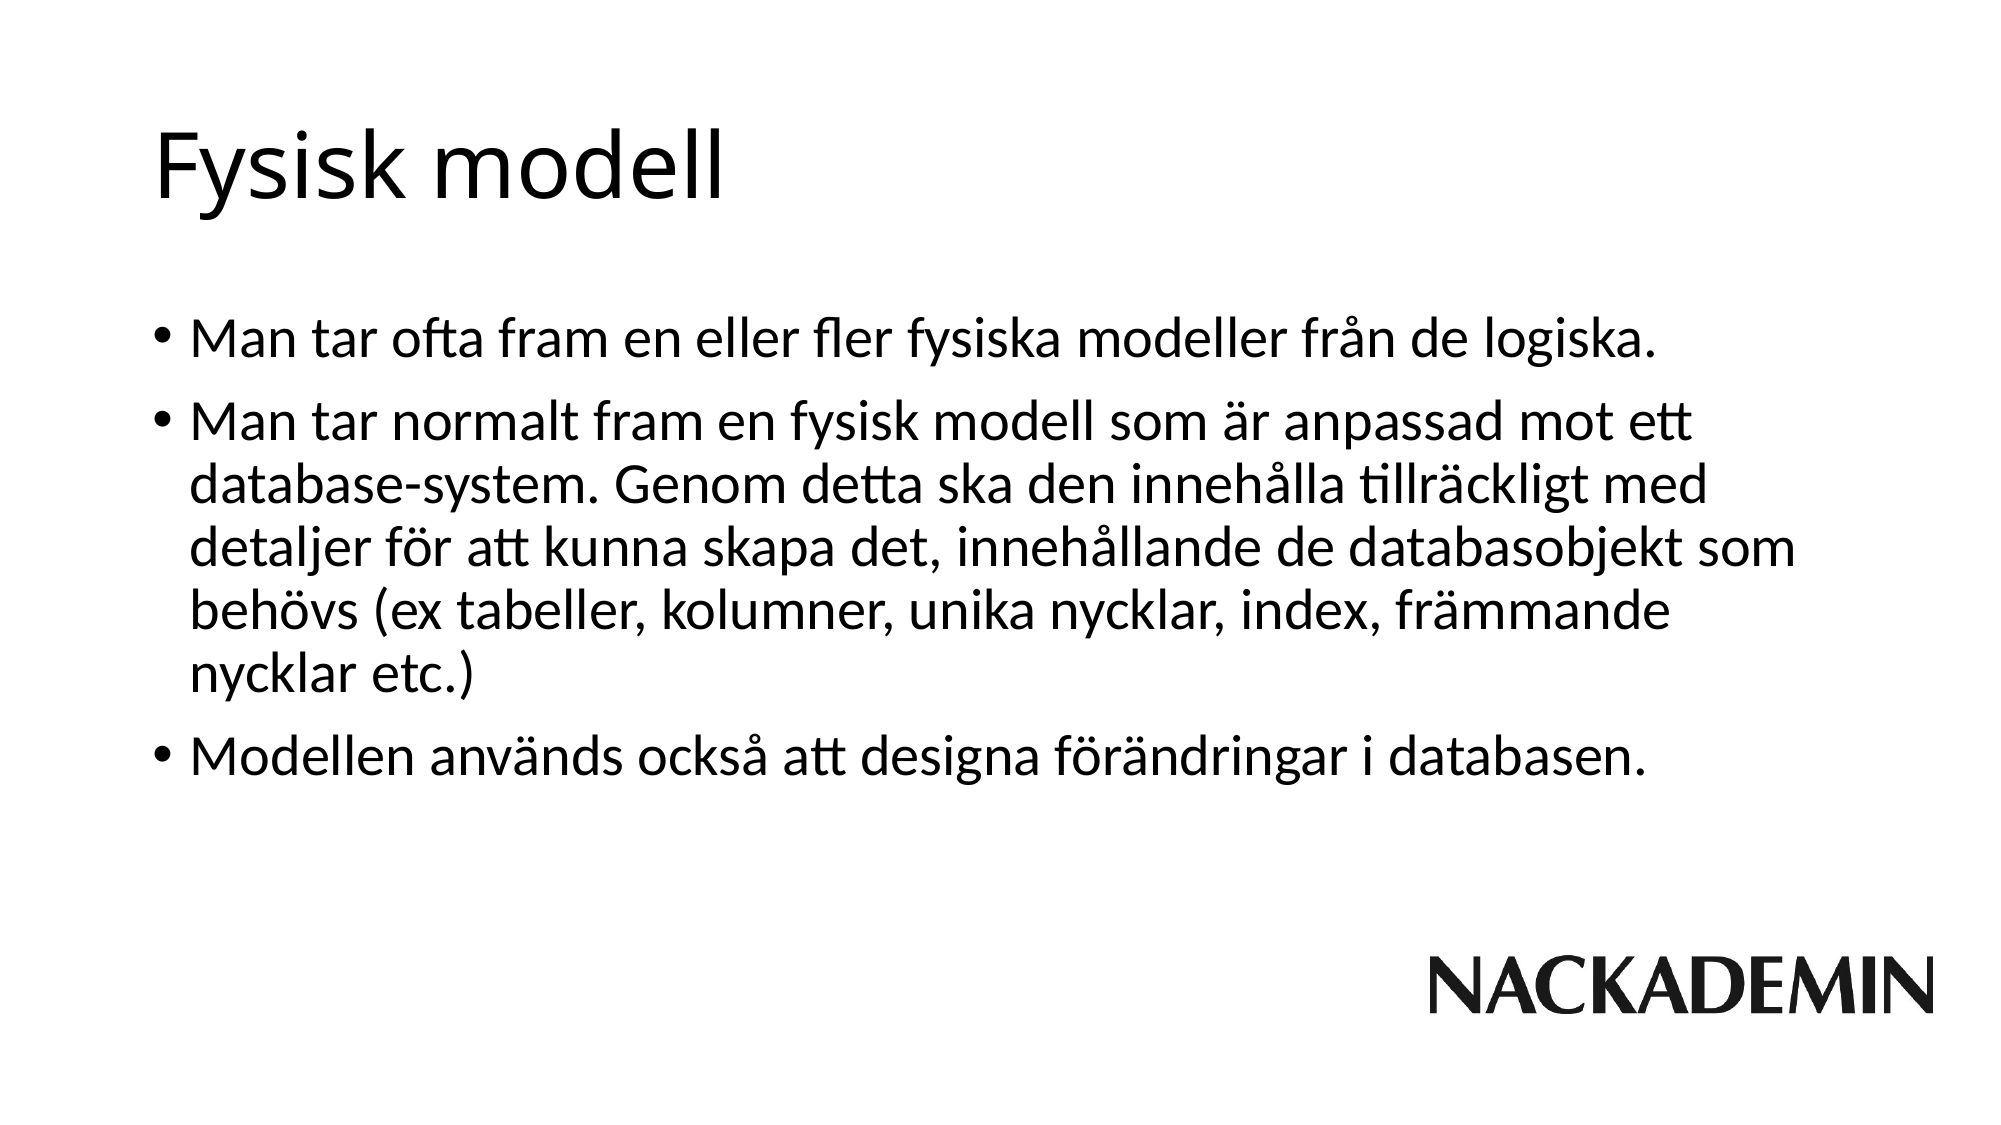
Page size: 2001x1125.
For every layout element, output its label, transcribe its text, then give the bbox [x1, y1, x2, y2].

title Fysisk modell [137, 59, 1863, 278]
list Man tar ofta fram en eller fler fysiska modeller från de logiska. Man tar normalt fram en fysisk modell som är anpassad mot ett database-system. Genom detta ska den innehålla tillräckligt med detaljer för att kunna skapa det, innehållande de databasobjekt som behövs (ex tabeller, kolumner, unika nycklar, index, främmande nycklar etc.) Modellen används också att designa förändringar i databasen. [137, 299, 1863, 1014]
picture [1429, 955, 1933, 1014]
